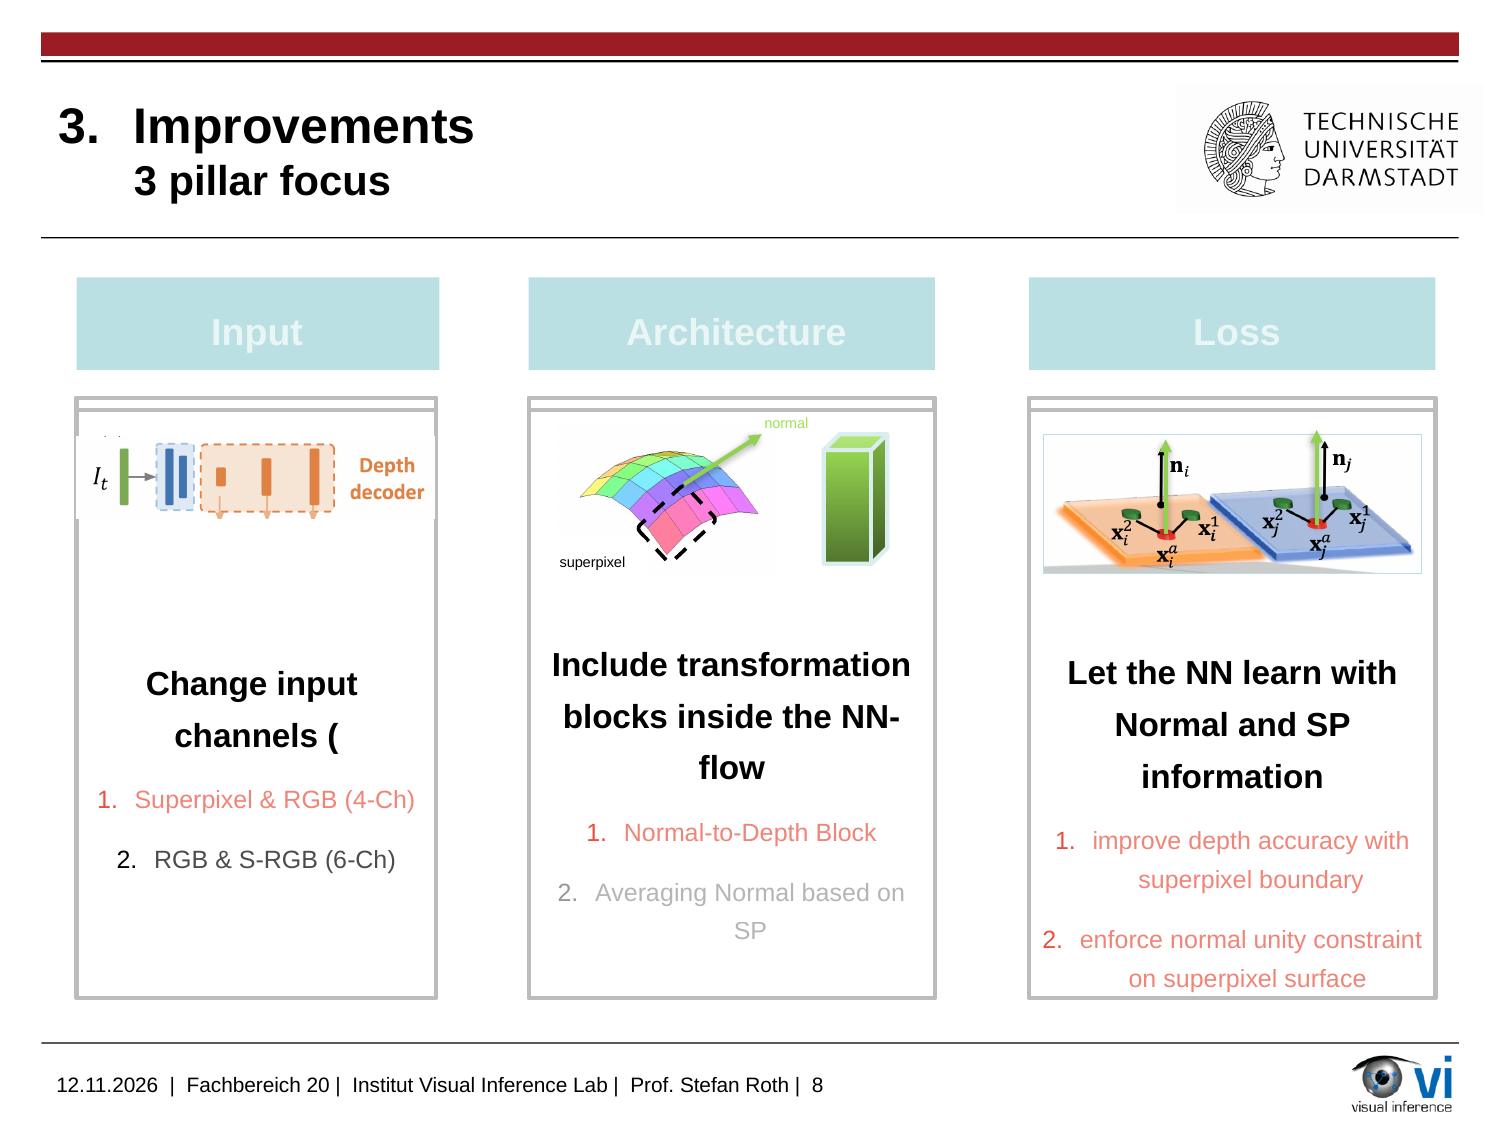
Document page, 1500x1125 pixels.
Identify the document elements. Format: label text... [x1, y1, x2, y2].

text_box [1029, 397, 1436, 999]
text_box Input [74, 275, 441, 372]
picture [76, 436, 435, 519]
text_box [528, 397, 936, 999]
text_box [76, 397, 437, 437]
text_box Loss [1027, 275, 1438, 372]
title Improvements 3 pillar focus [58, 79, 1149, 218]
picture [1351, 1055, 1500, 1112]
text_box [76, 524, 437, 999]
picture [1175, 84, 1483, 214]
text_box Architecture [527, 275, 937, 372]
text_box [683, 434, 762, 485]
picture [556, 424, 775, 576]
picture [1043, 434, 1422, 574]
